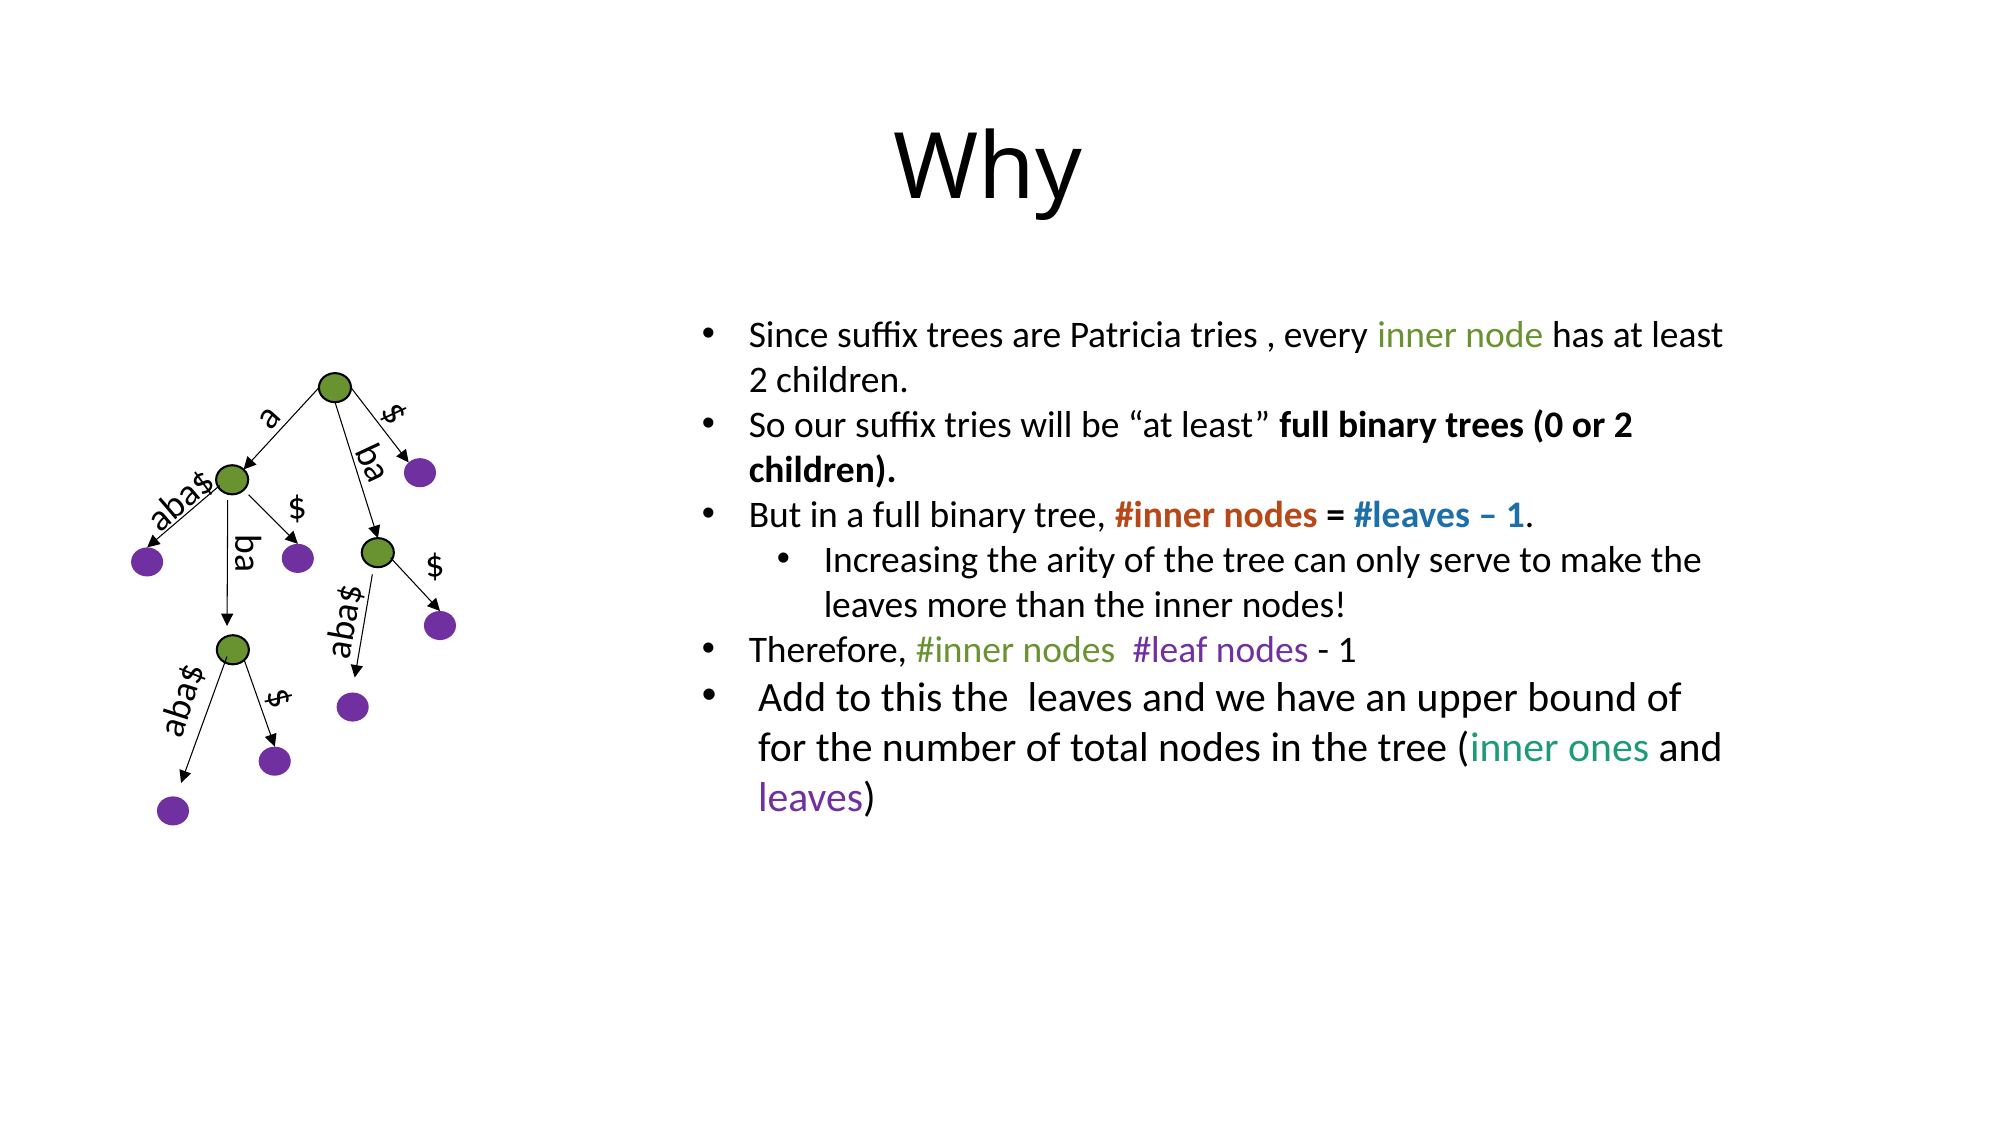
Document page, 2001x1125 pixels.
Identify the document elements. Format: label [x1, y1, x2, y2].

text_box [119, 367, 474, 783]
text_box [335, 691, 370, 723]
text_box [155, 795, 191, 827]
